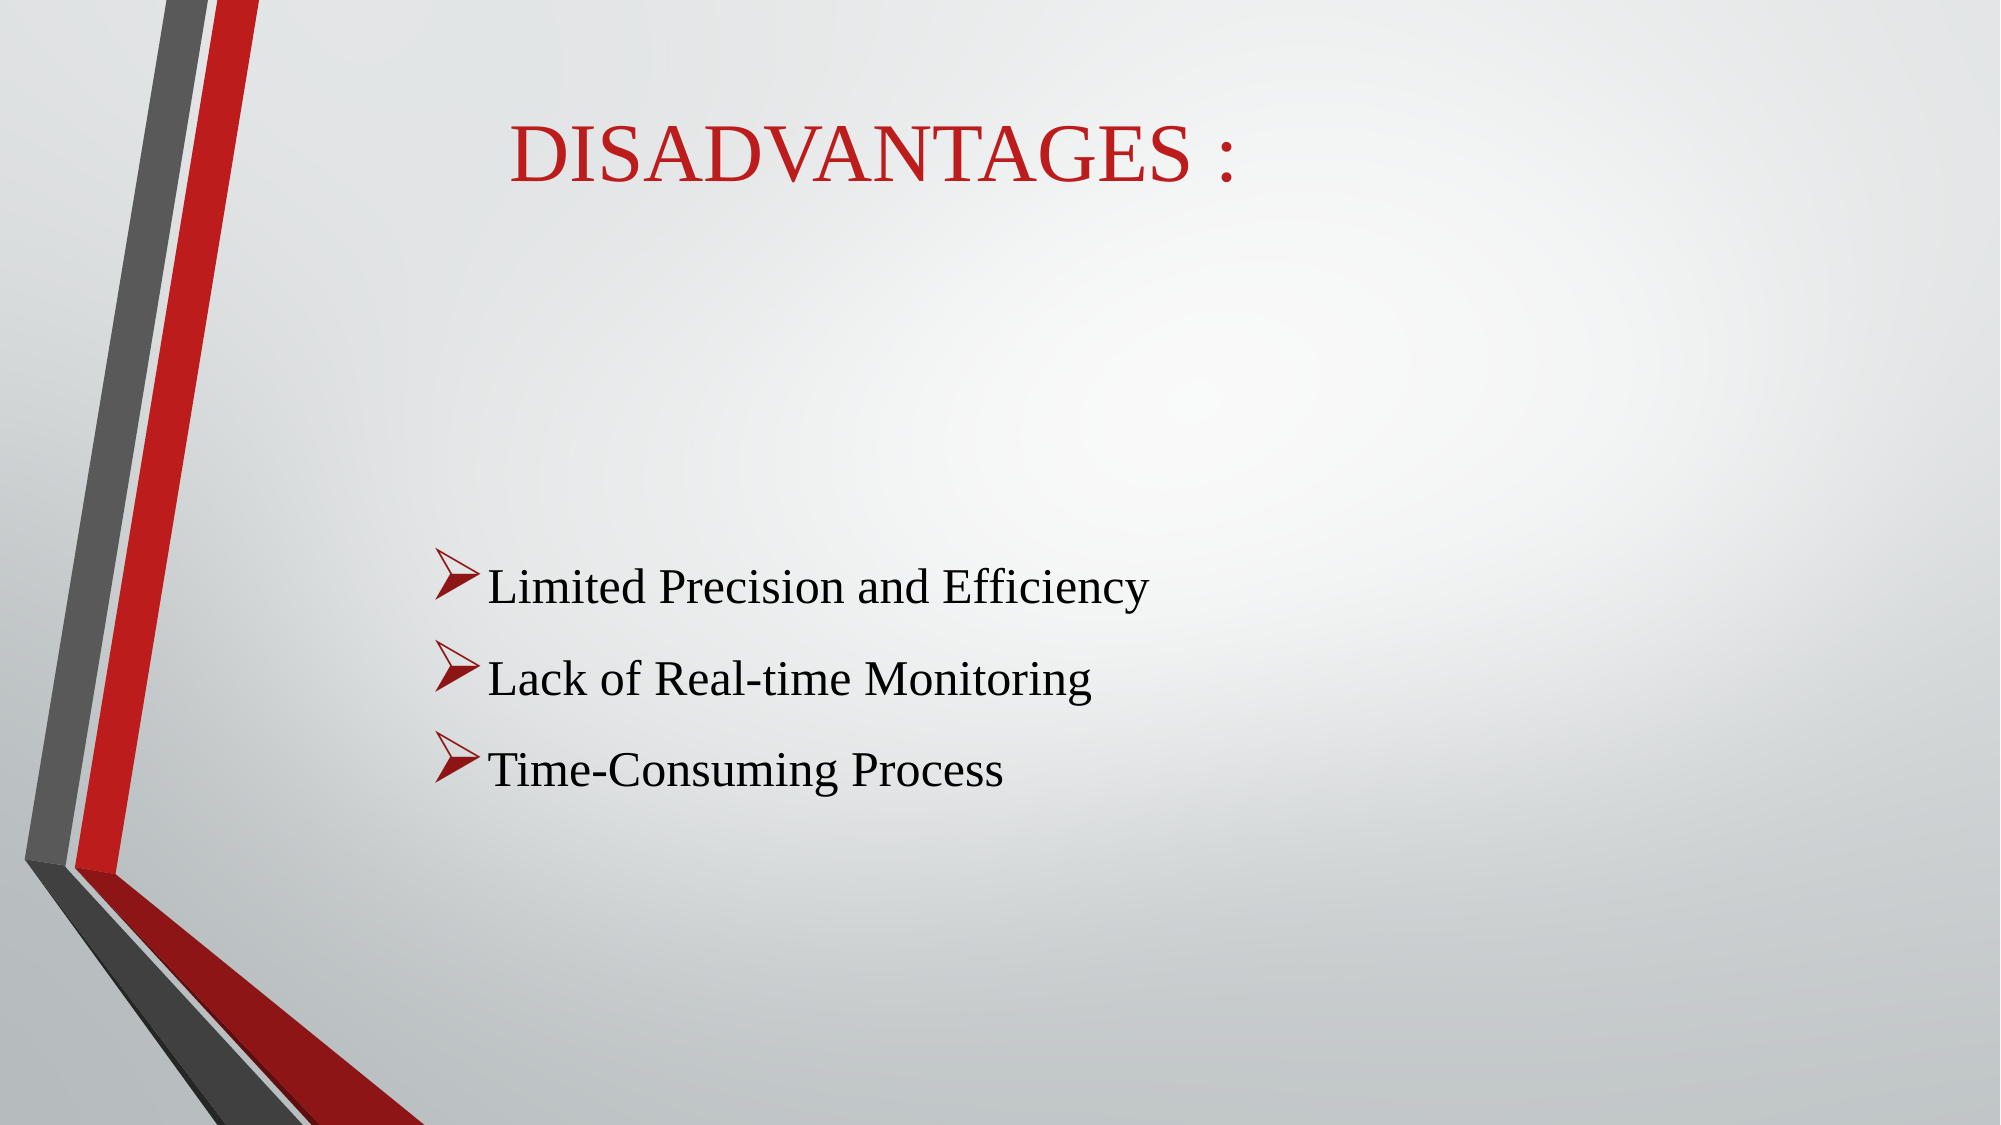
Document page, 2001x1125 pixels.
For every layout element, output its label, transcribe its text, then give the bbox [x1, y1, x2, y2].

title DISADVANTAGES : [430, 81, 1318, 203]
list Limited Precision and Efficiency Lack of Real-time Monitoring Time-Consuming Process [414, 203, 1660, 919]
